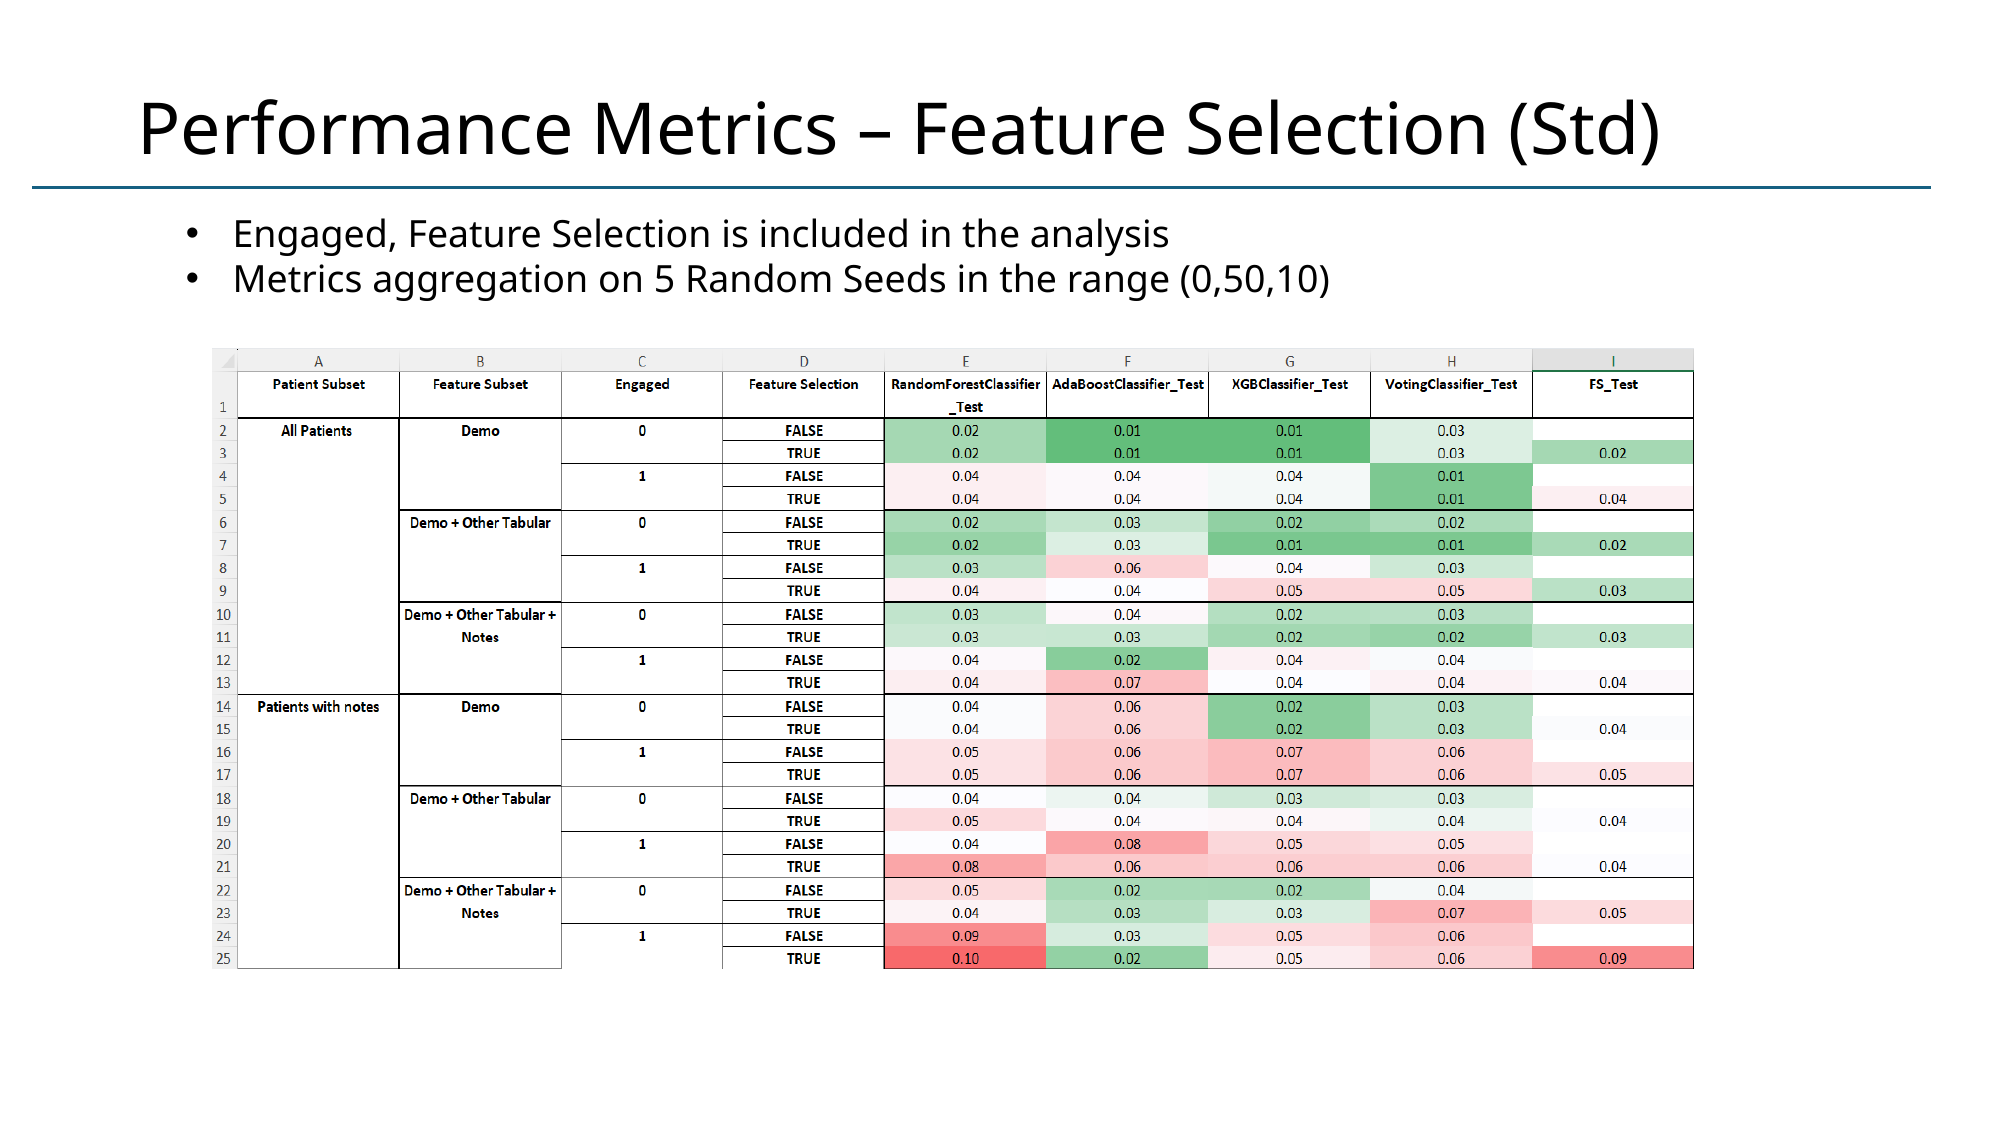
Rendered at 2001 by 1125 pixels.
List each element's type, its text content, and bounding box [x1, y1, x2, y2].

picture [212, 347, 1695, 970]
text_box Engaged, Feature Selection is included in the analysis Metrics aggregation on 5 Random Seeds in the range (0,50,10) [170, 202, 1755, 307]
title Performance Metrics – Feature Selection (Std) [122, 29, 1811, 178]
